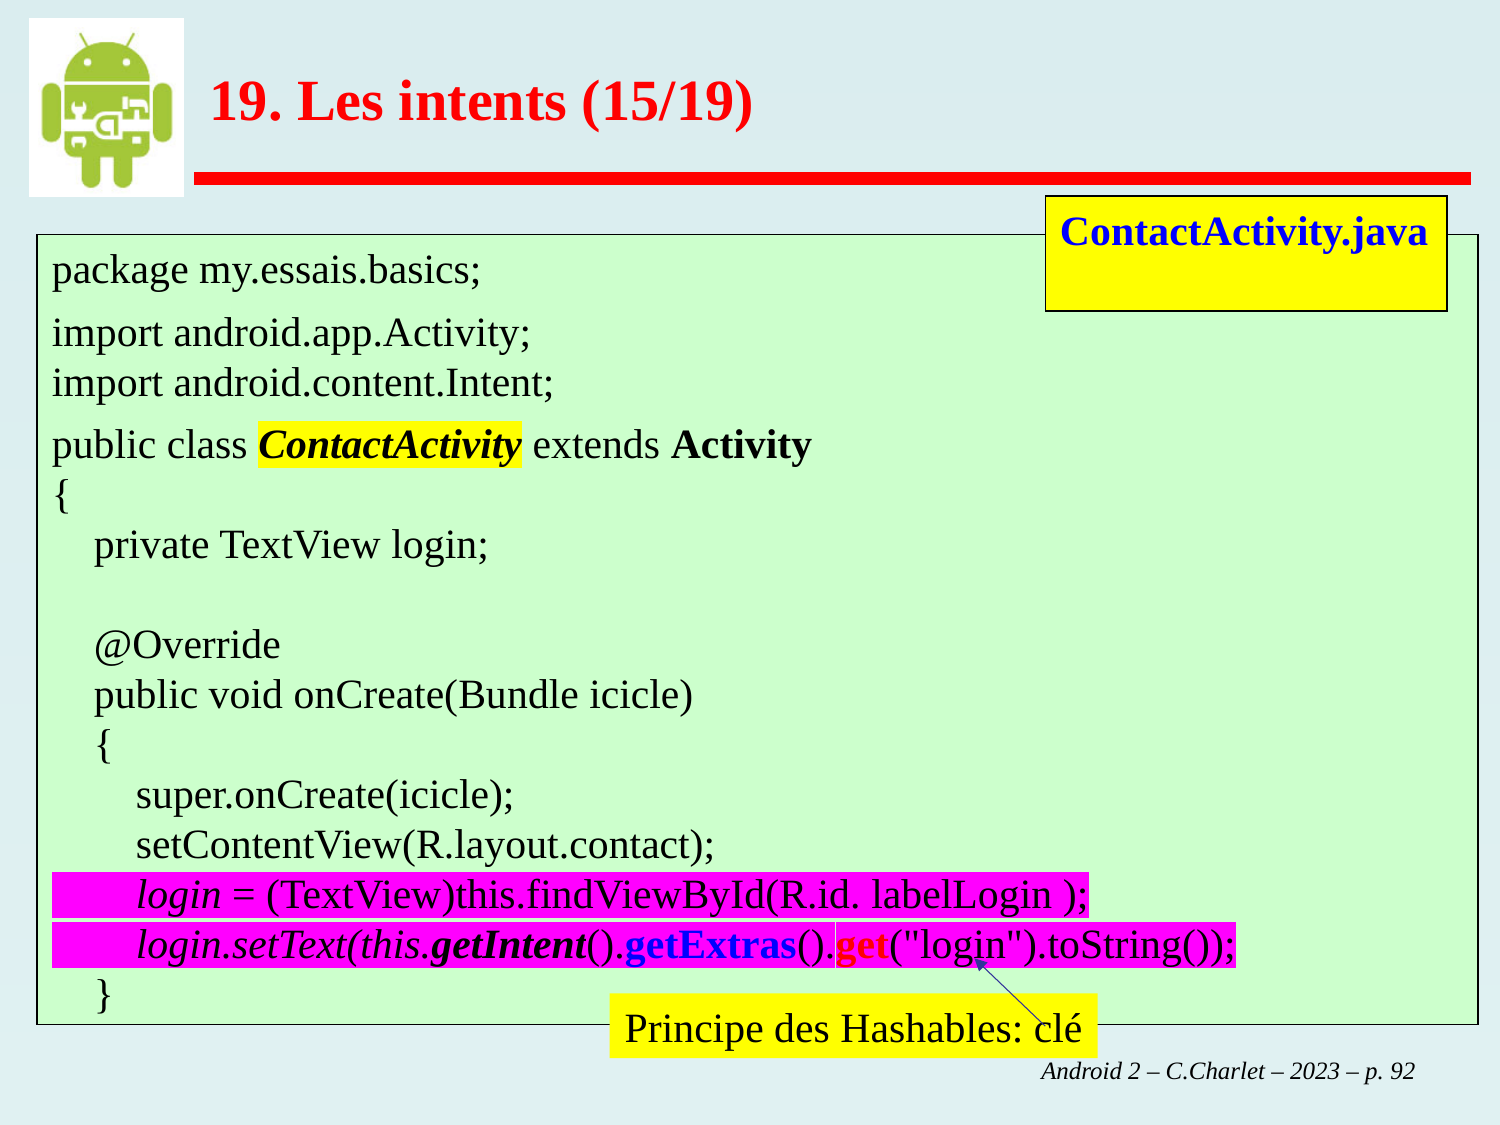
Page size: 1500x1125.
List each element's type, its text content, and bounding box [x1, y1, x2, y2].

picture [29, 18, 184, 197]
footer Android 2 – C.Charlet – 2023 – p. 92 [891, 1046, 1500, 1094]
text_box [974, 958, 1046, 1027]
text_box 19. Les intents (15/19) [195, 54, 1459, 140]
text_box ContactActivity.java [1045, 196, 1447, 311]
text_box package my.essais.basics; import android.app.Activity; import android.content.Intent; public class ContactActivity extends Activity { private TextView login; @Override public void onCreate(Bundle icicle) { super.onCreate(icicle); setContentView(R.layout.contact); login = (TextView)this.findViewById(R.id. labelLogin ); login.setText(this.getIntent().getExtras().get("login").toString()); } [37, 234, 1479, 1025]
text_box Principe des Hashables: clé [609, 993, 1098, 1059]
